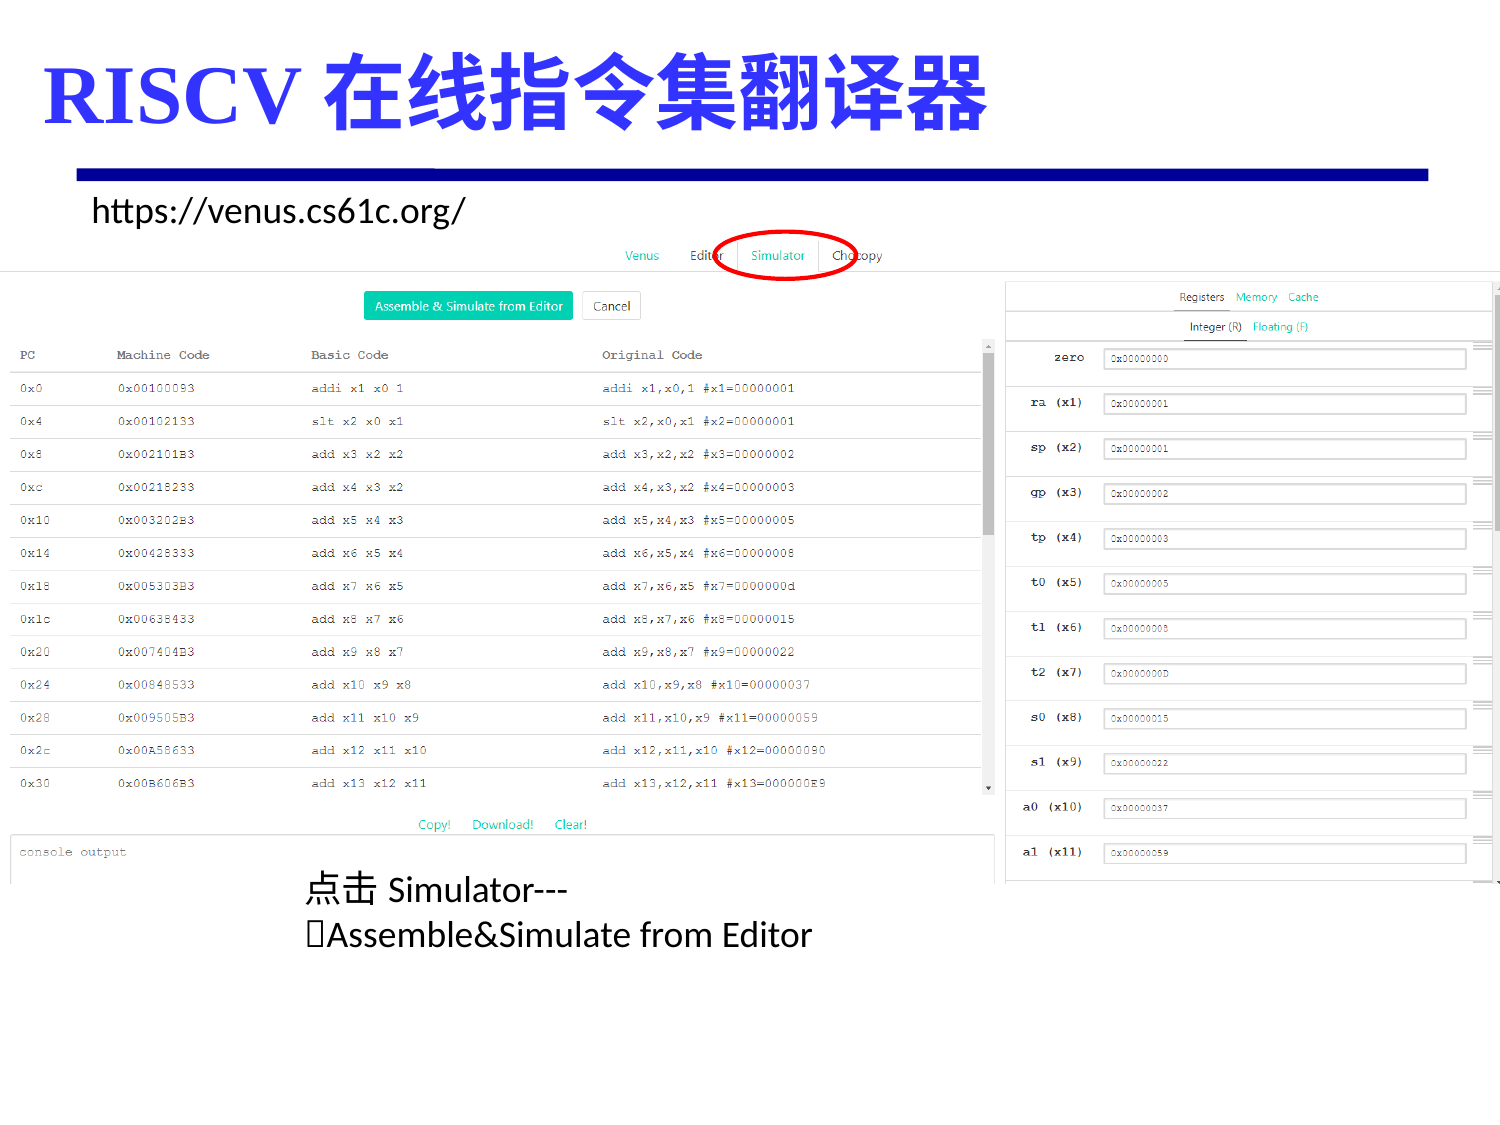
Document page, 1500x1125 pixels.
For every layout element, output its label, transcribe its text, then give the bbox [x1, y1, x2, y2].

text_box 点击Simulator---Assemble&Simulate from Editor [289, 891, 869, 963]
text_box [728, 229, 843, 239]
picture [0, 241, 1500, 884]
text_box https://venus.cs61c.org/ [76, 178, 831, 239]
title RISCV在线指令集翻译器 [28, 19, 1430, 161]
